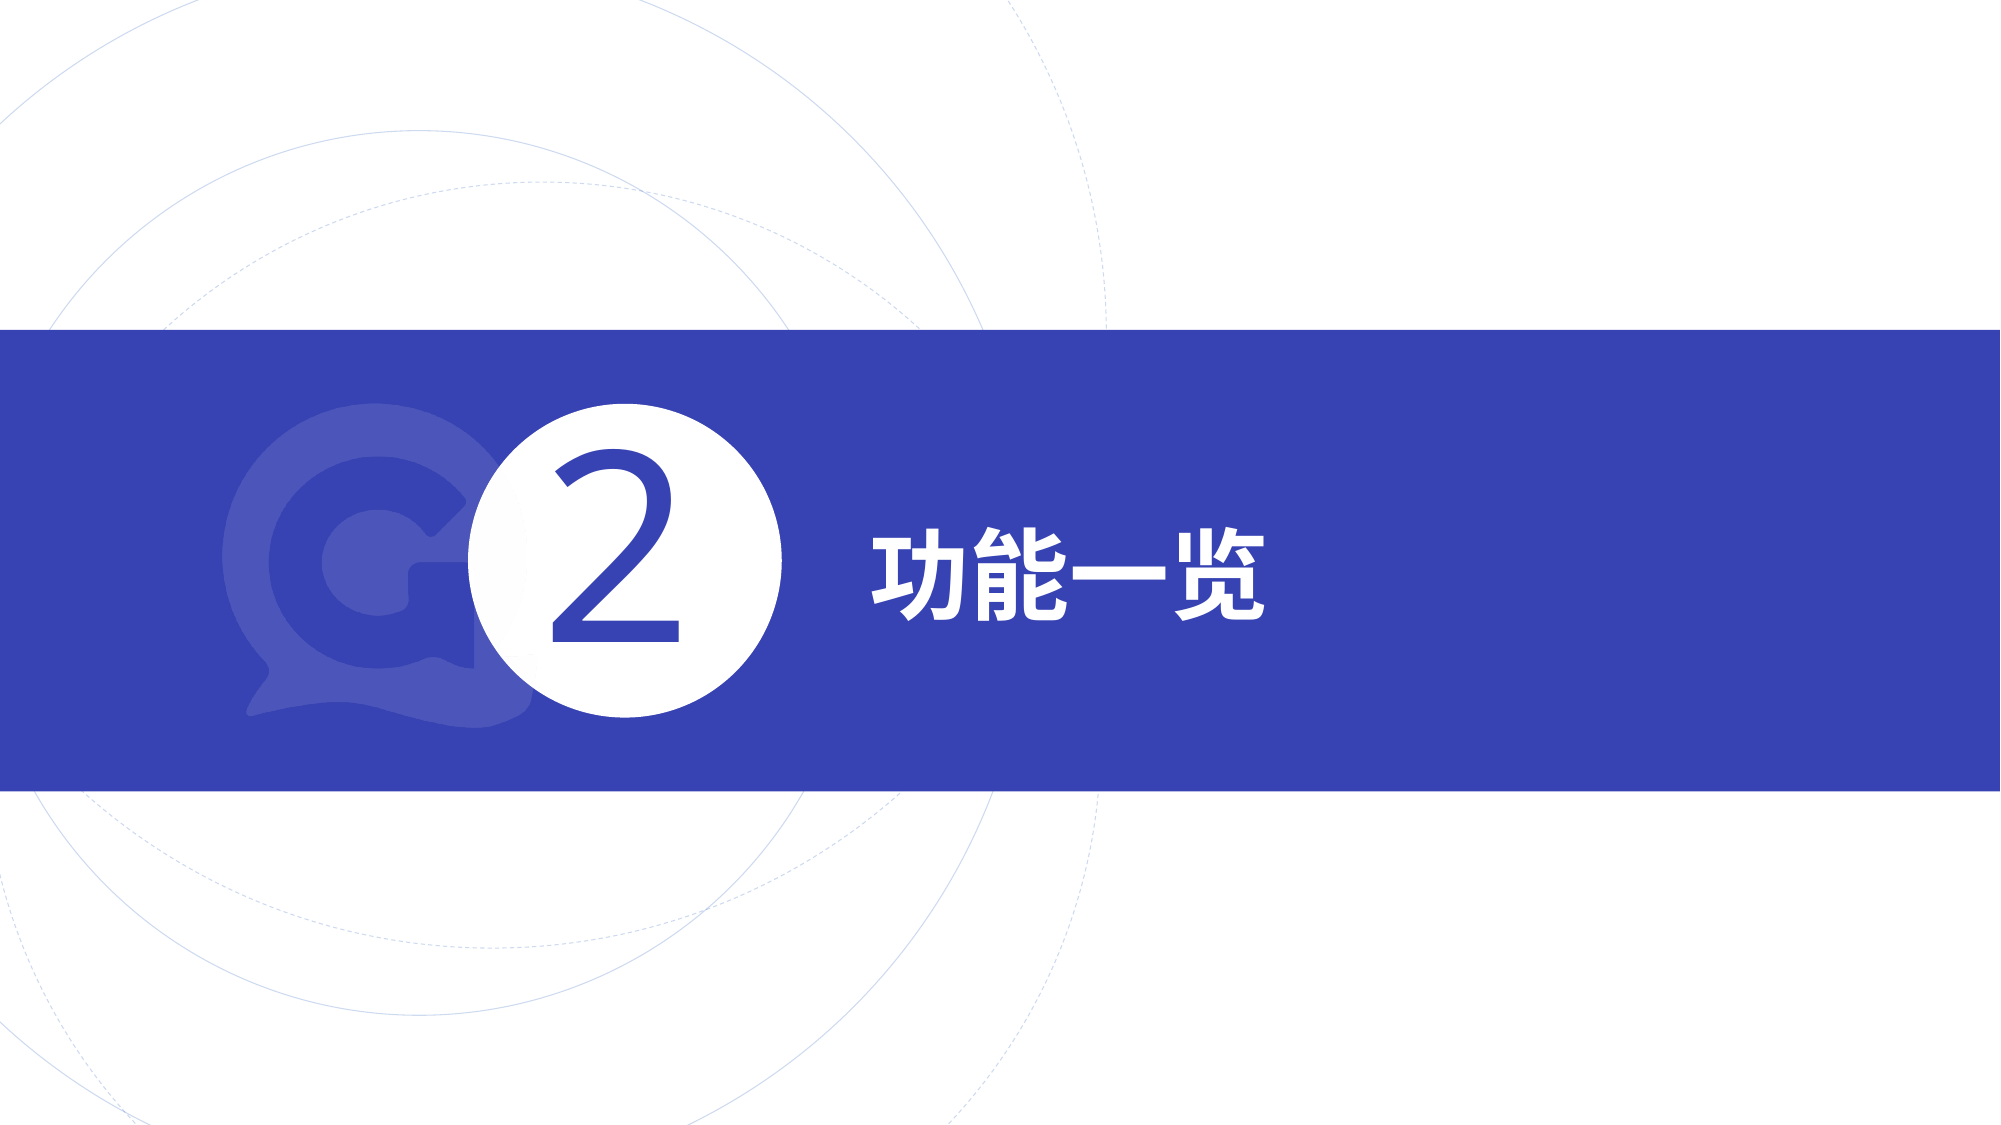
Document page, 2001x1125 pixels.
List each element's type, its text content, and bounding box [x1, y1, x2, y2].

text_box [1107, 329, 2000, 792]
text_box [0, 0, 1107, 1125]
picture [222, 403, 537, 728]
text_box 功能一览 [1107, 504, 1914, 640]
